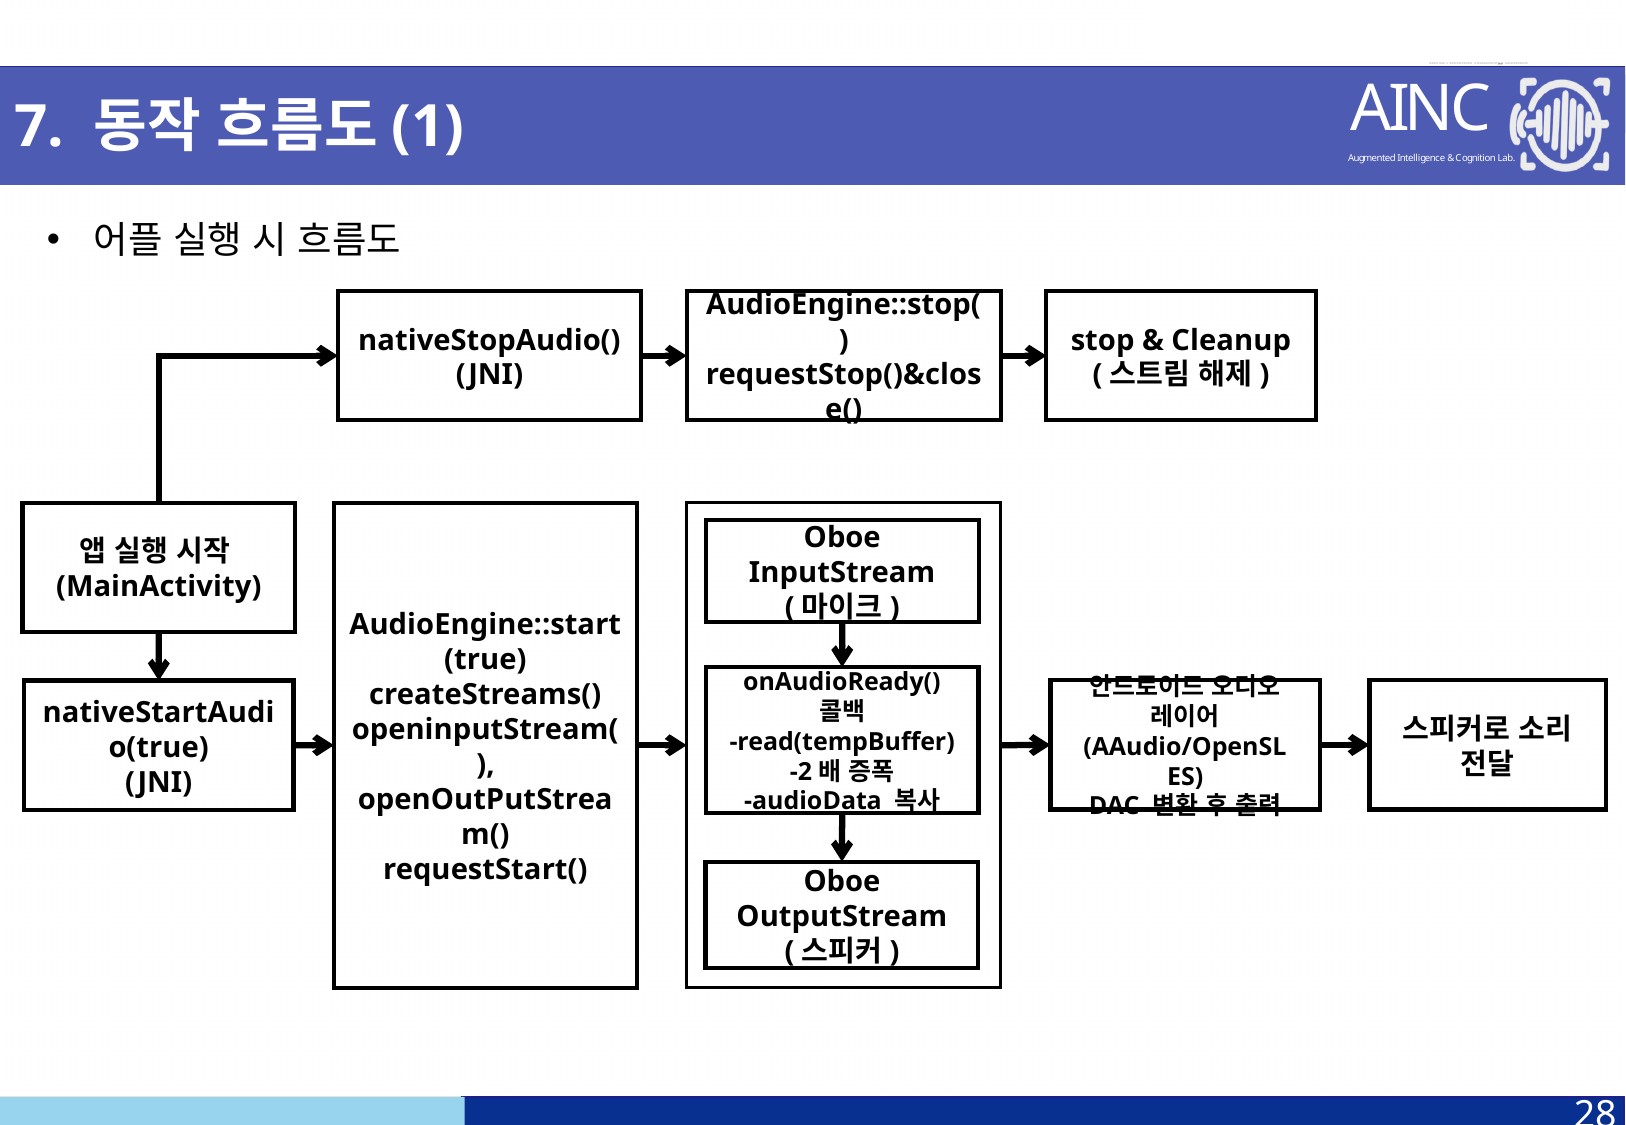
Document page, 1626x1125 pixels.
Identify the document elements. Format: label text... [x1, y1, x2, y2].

picture [0, 0, 1626, 66]
text_box 어플 실행 시 흐름도 [32, 208, 417, 269]
text_box 7. 동작 흐름도(1) [0, 80, 1320, 166]
slide_number 28 [1265, 1082, 1625, 1125]
picture [0, 185, 1626, 1125]
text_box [21, 290, 1607, 989]
